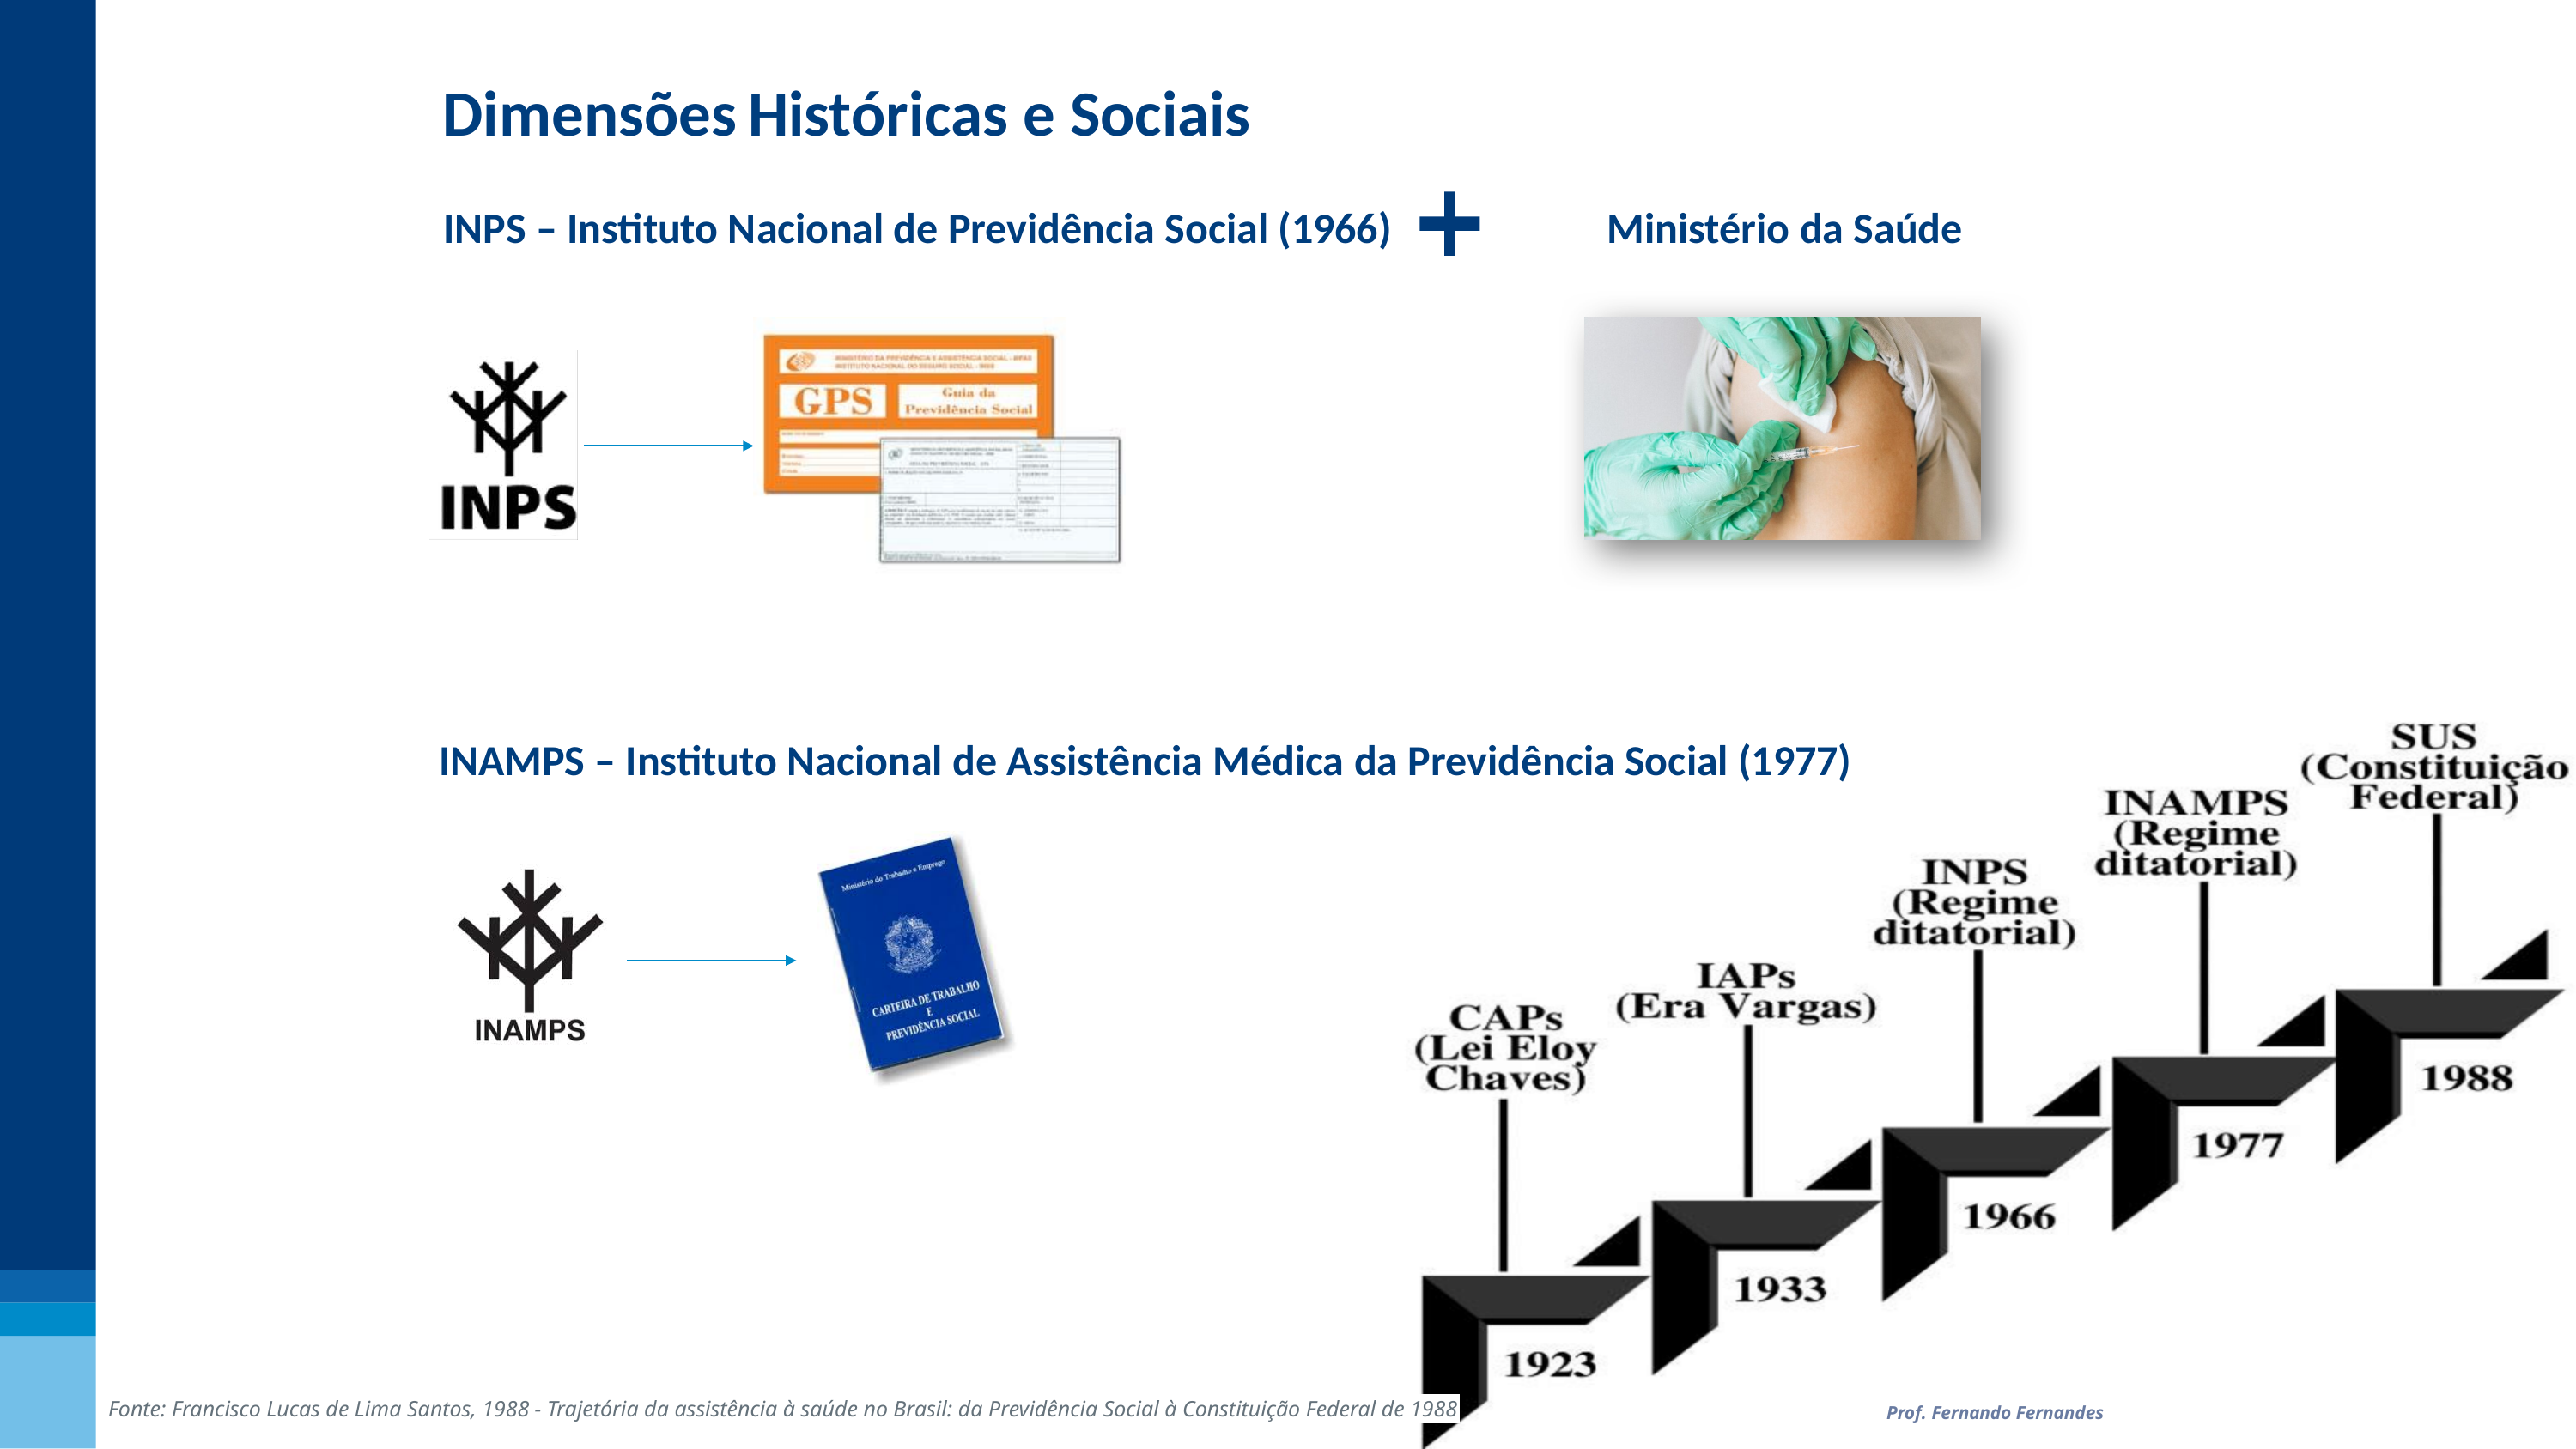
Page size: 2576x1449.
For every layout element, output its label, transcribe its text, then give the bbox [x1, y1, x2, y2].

picture [1364, 710, 2576, 1449]
text_box INPS – Instituto Nacional de Previdência Social (1966) [430, 194, 1406, 259]
picture [1584, 317, 1981, 540]
picture [440, 857, 622, 1050]
text_box Fonte: Francisco Lucas de Lima Santos, 1988 - Trajetória da assistência à saúde no Brasil: da Previdência Social à Constituição Federal de 1988 [95, 1389, 1364, 1428]
picture [817, 831, 1018, 1089]
text_box Dimensões Históricas e Sociais [429, 64, 1265, 155]
text_box INAMPS – Instituto Nacional de Assistência Médica da Previdência Social (1977) [426, 725, 1364, 791]
picture [753, 317, 1126, 575]
picture [429, 350, 578, 540]
text_box Ministério da Saúde [1594, 194, 1977, 259]
text_box [1419, 191, 1480, 257]
